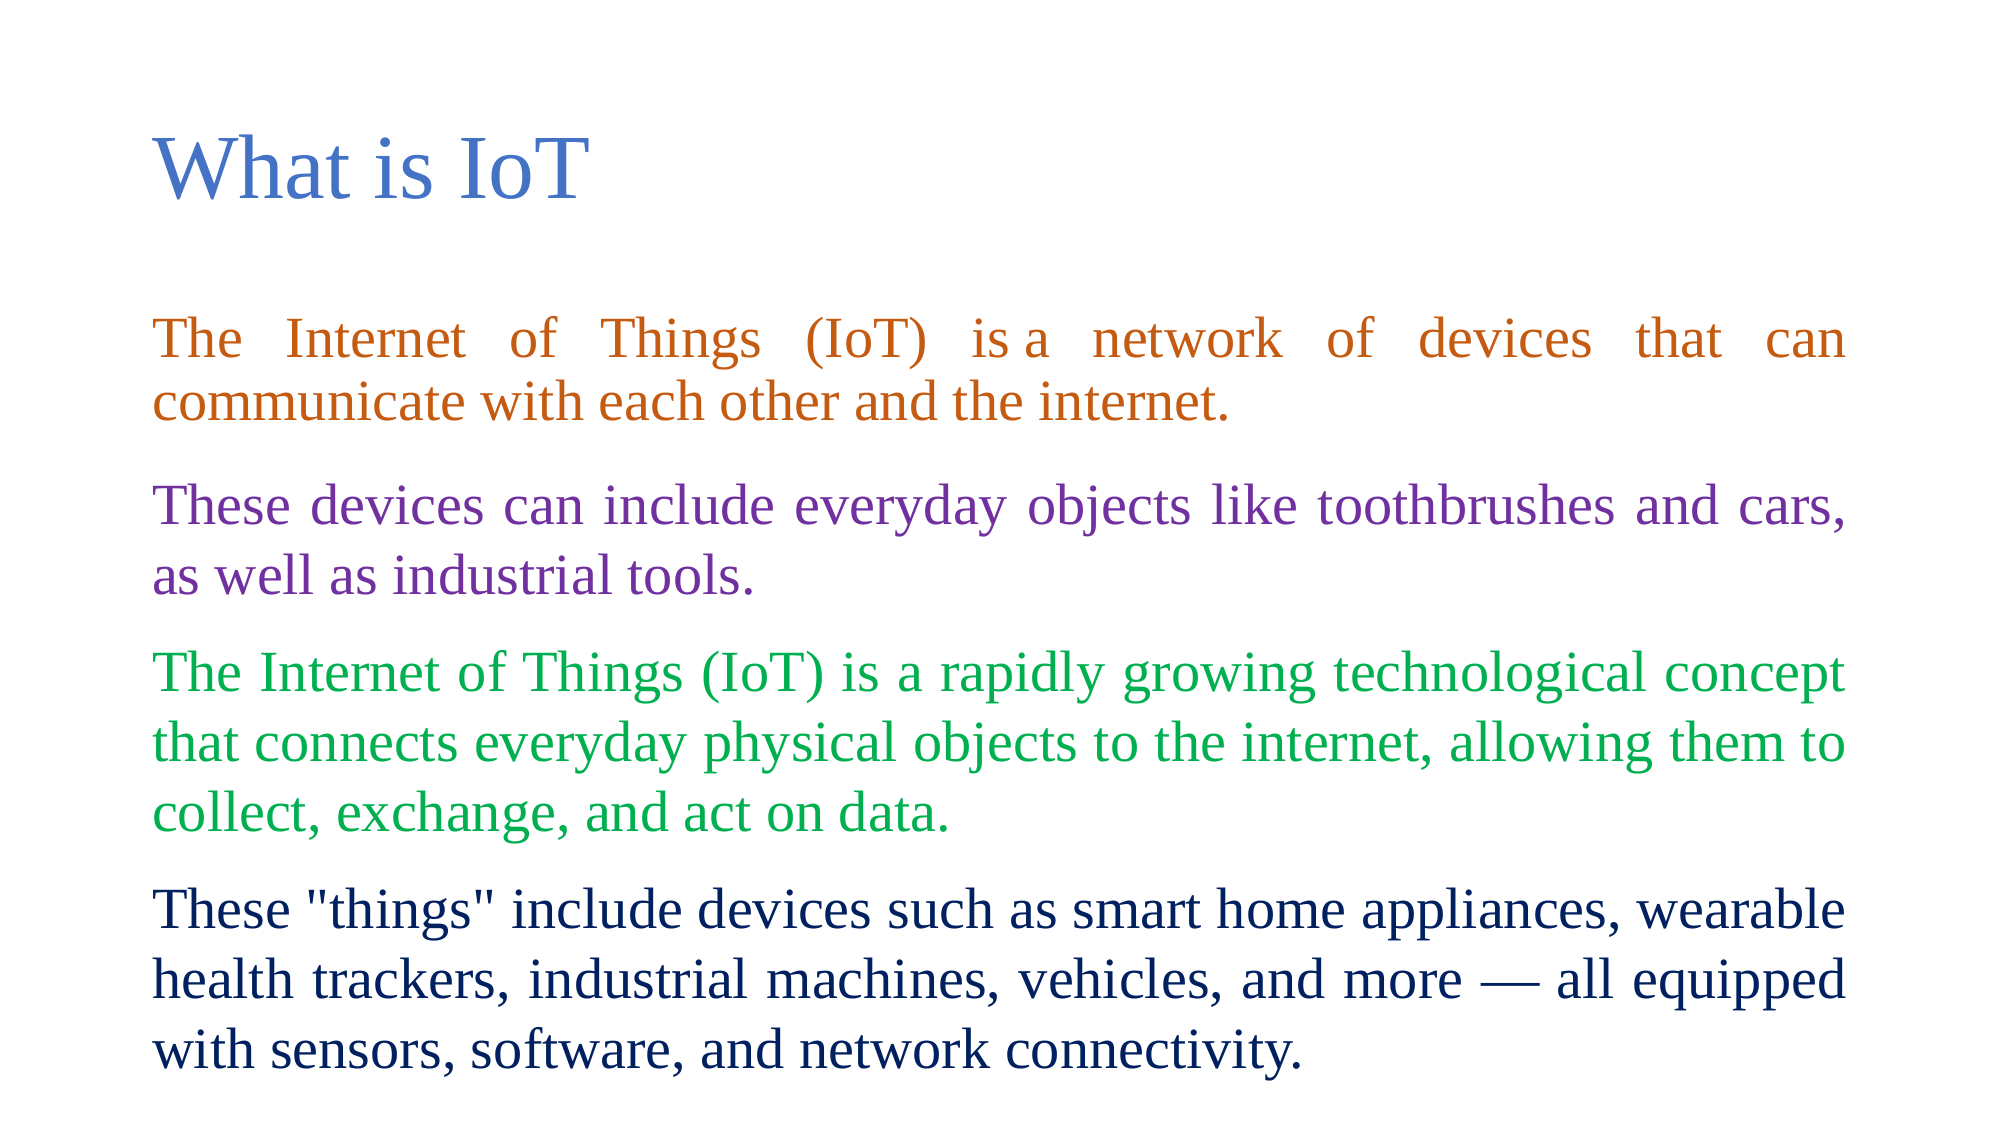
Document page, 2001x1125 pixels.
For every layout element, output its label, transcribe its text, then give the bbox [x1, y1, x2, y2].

title What is IoT [137, 59, 1863, 278]
list The Internet of Things (IoT) is a network of devices that can communicate with each other and the internet. [137, 299, 1863, 447]
text_box These "things" include devices such as smart home appliances, wearable health trackers, industrial machines, vehicles, and more — all equipped with sensors, software, and network connectivity. [137, 862, 1863, 1088]
text_box The Internet of Things (IoT) is a rapidly growing technological concept that connects everyday physical objects to the internet, allowing them to collect, exchange, and act on data. [137, 625, 1863, 850]
text_box These devices can include everyday objects like toothbrushes and cars, as well as industrial tools. [137, 458, 1863, 614]
